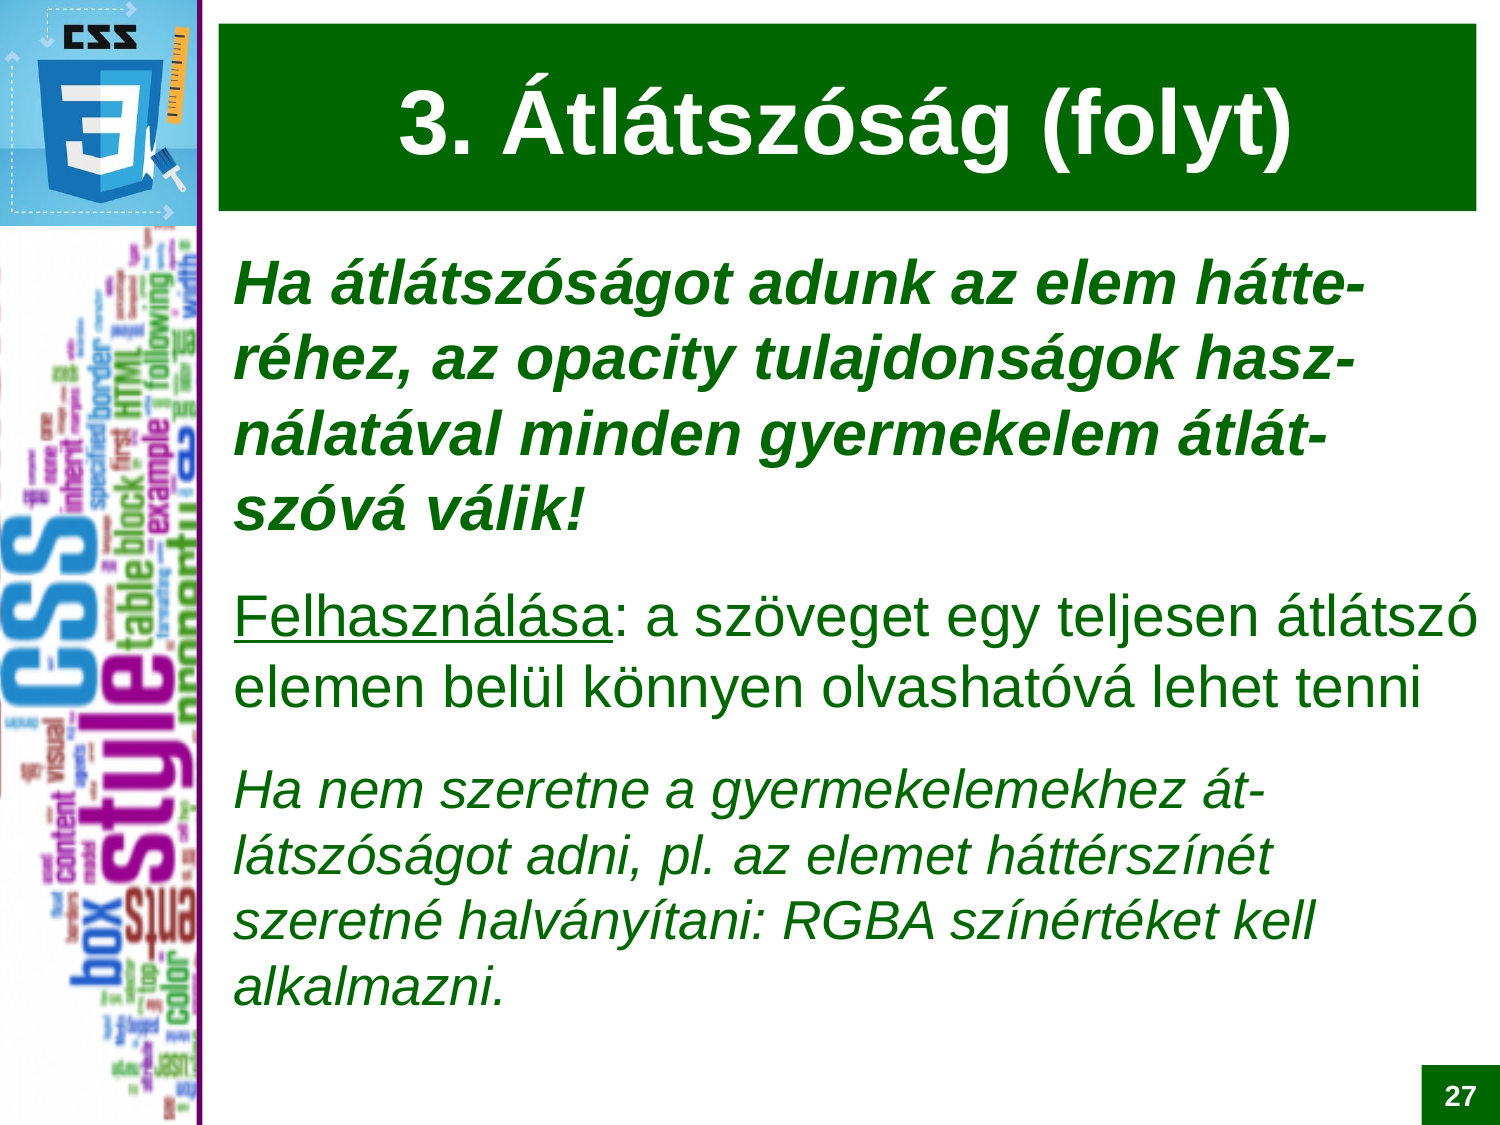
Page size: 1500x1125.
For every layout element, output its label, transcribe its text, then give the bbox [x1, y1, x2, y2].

slide_number 27 [1421, 1065, 1500, 1125]
picture [0, 0, 197, 1125]
list Ha átlátszóságot adunk az elem hátte-réhez, az opacity tulajdonságok hasz-nálatával minden gyermekelem átlát-szóvá válik! Felhasználása: a szöveget egy teljesen átlátszó elemen belül könnyen olvashatóvá lehet tenni Ha nem szeretne a gyermekelemekhez át-látszóságot adni, pl. az elemet háttérszínét szeretné halványítani: RGBA színértéket kell alkalmazni. [218, 234, 1500, 1094]
title 3. Átlátszóság (folyt) [218, 23, 1477, 212]
